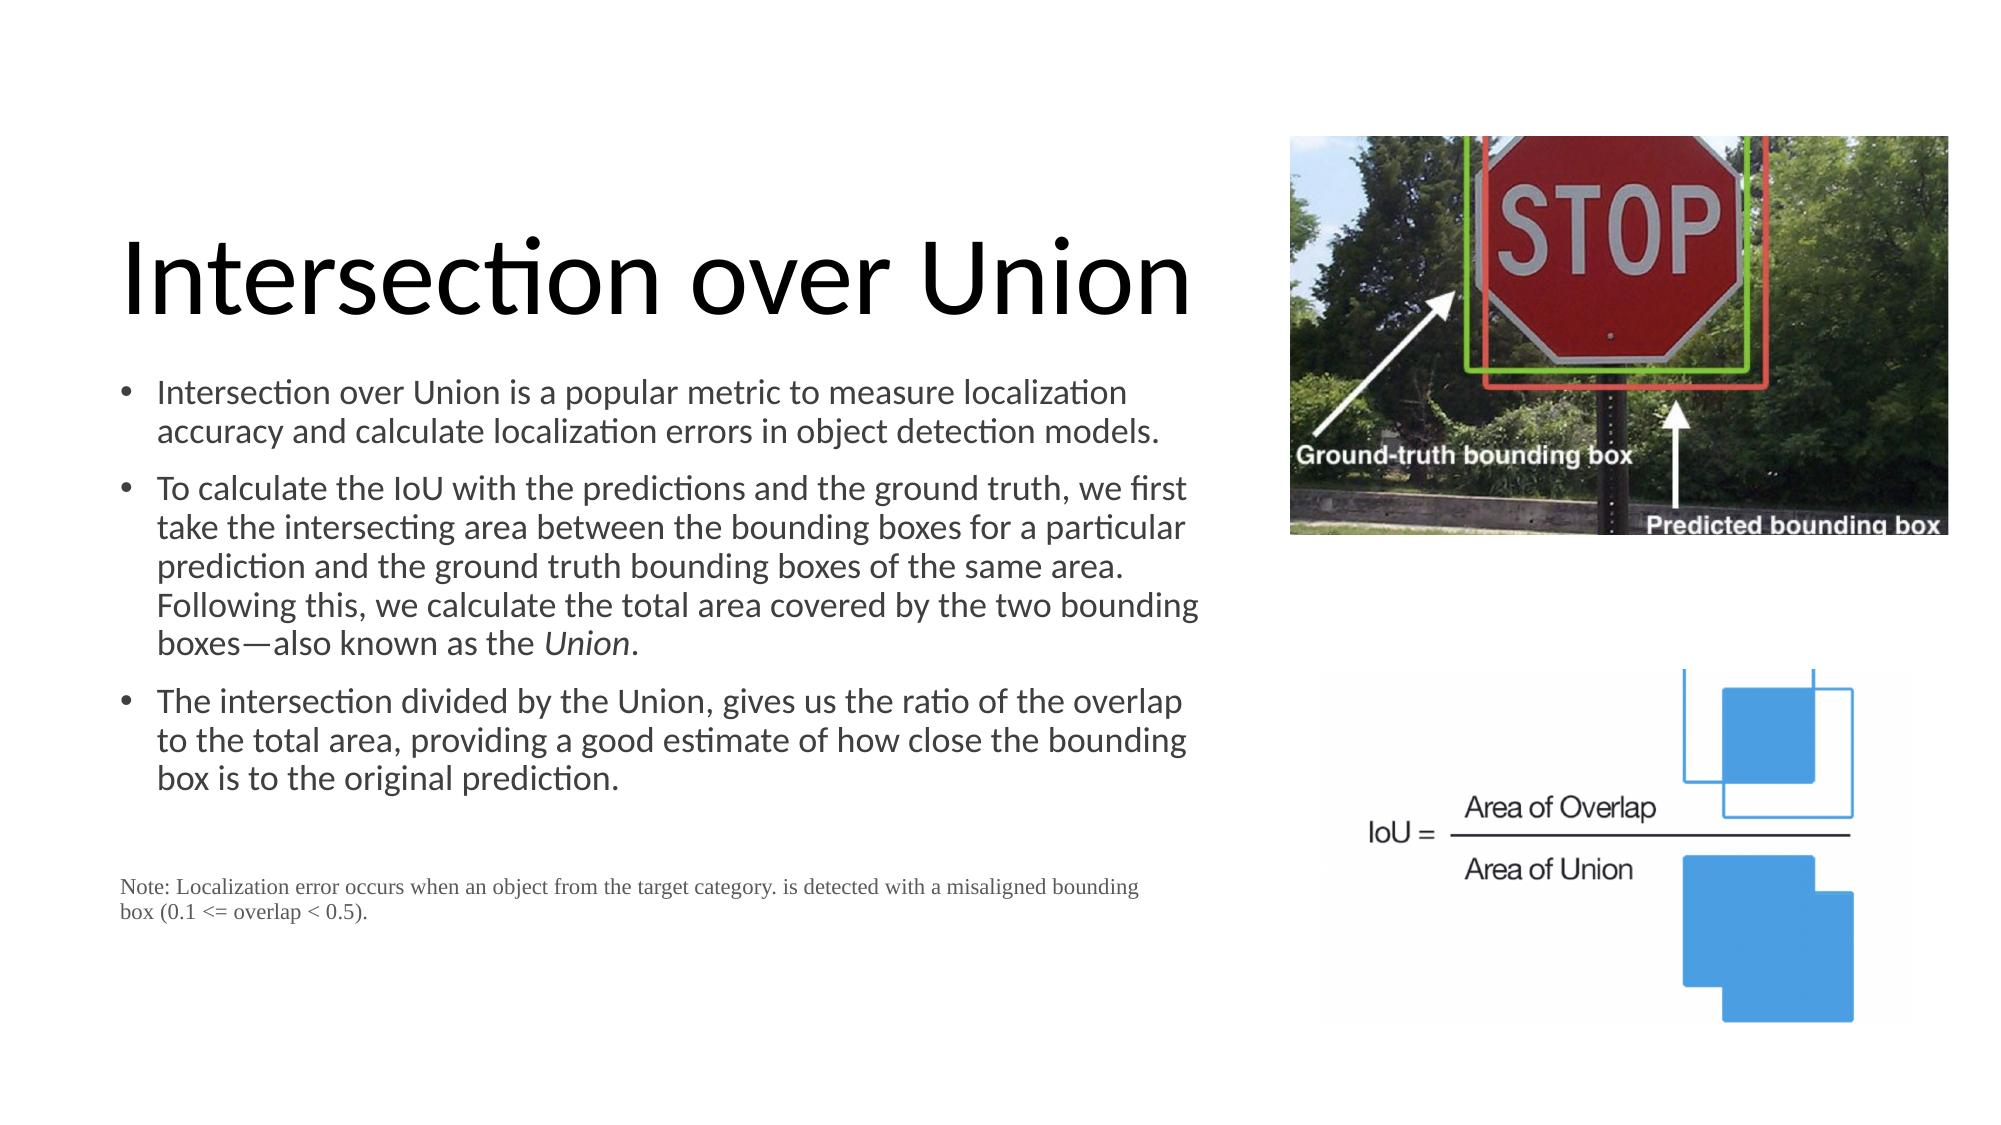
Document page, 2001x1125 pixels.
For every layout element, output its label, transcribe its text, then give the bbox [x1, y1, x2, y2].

title Intersection over Union [105, 53, 1236, 347]
picture [1322, 668, 1914, 1027]
list Intersection over Union is a popular metric to measure localization accuracy and calculate localization errors in object detection models. To calculate the IoU with the predictions and the ground truth, we first take the intersecting area between the bounding boxes for a particular prediction and the ground truth bounding boxes of the same area. Following this, we calculate the total area covered by the two bounding boxes—also known as the Union. The intersection divided by the Union, gives us the ratio of the overlap to the total area, providing a good estimate of how close the bounding box is to the original prediction. Note: Localization error occurs when an object from the target category. is detected with a misaligned bounding box (0.1 <= overlap < 0.5). [105, 365, 1236, 938]
picture [1289, 135, 1949, 535]
